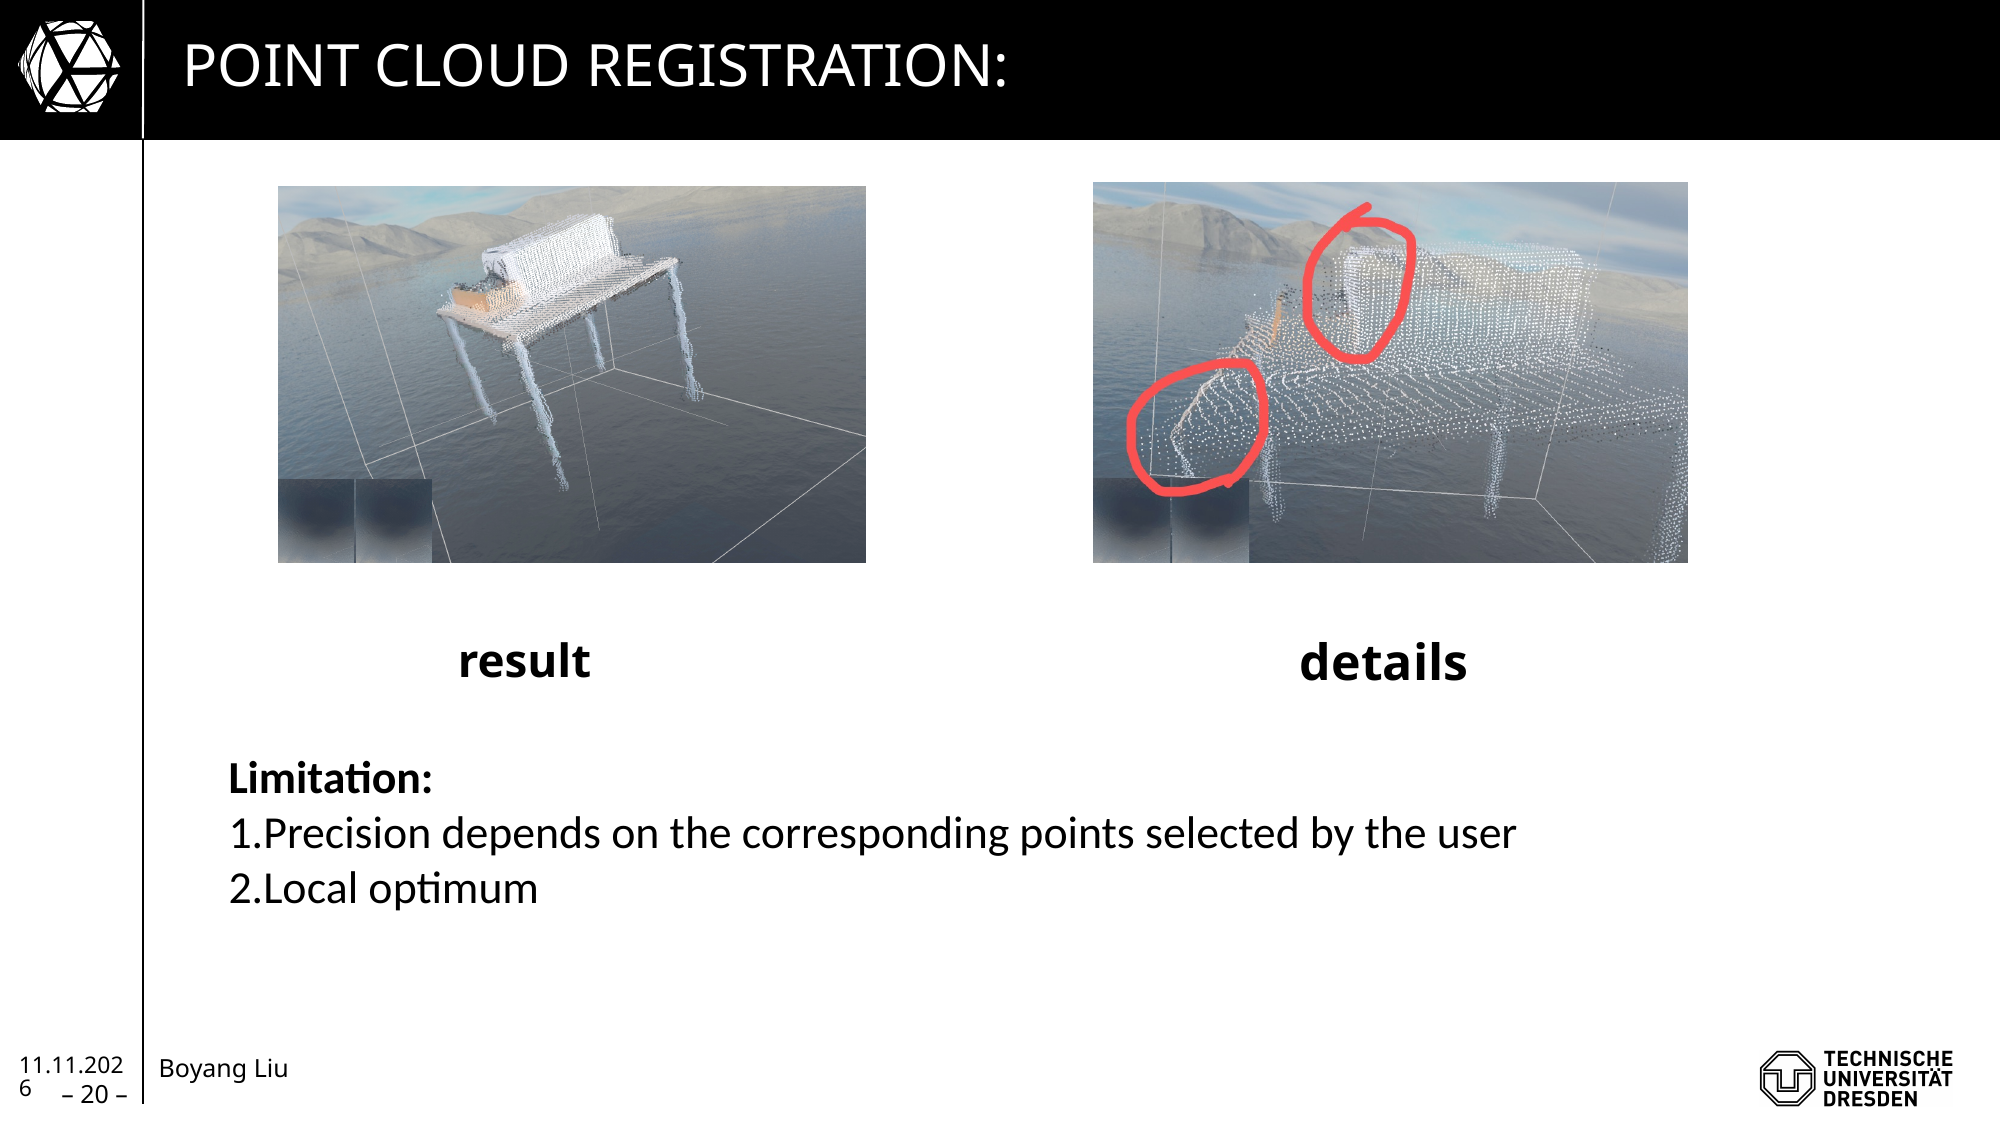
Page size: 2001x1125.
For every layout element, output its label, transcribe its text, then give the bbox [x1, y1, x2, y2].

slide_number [3, 1040, 152, 1092]
picture [1759, 1050, 1953, 1107]
text_box Limitation: 1.Precision depends on the corresponding points selected by the user 2.Local optimum [213, 740, 1787, 965]
picture [1093, 182, 1688, 563]
slide_number – 20 – [3, 1070, 143, 1121]
title point cloud registration: [167, 28, 1946, 122]
picture [278, 185, 866, 563]
text_box details [1272, 630, 1597, 713]
list result [443, 630, 752, 726]
